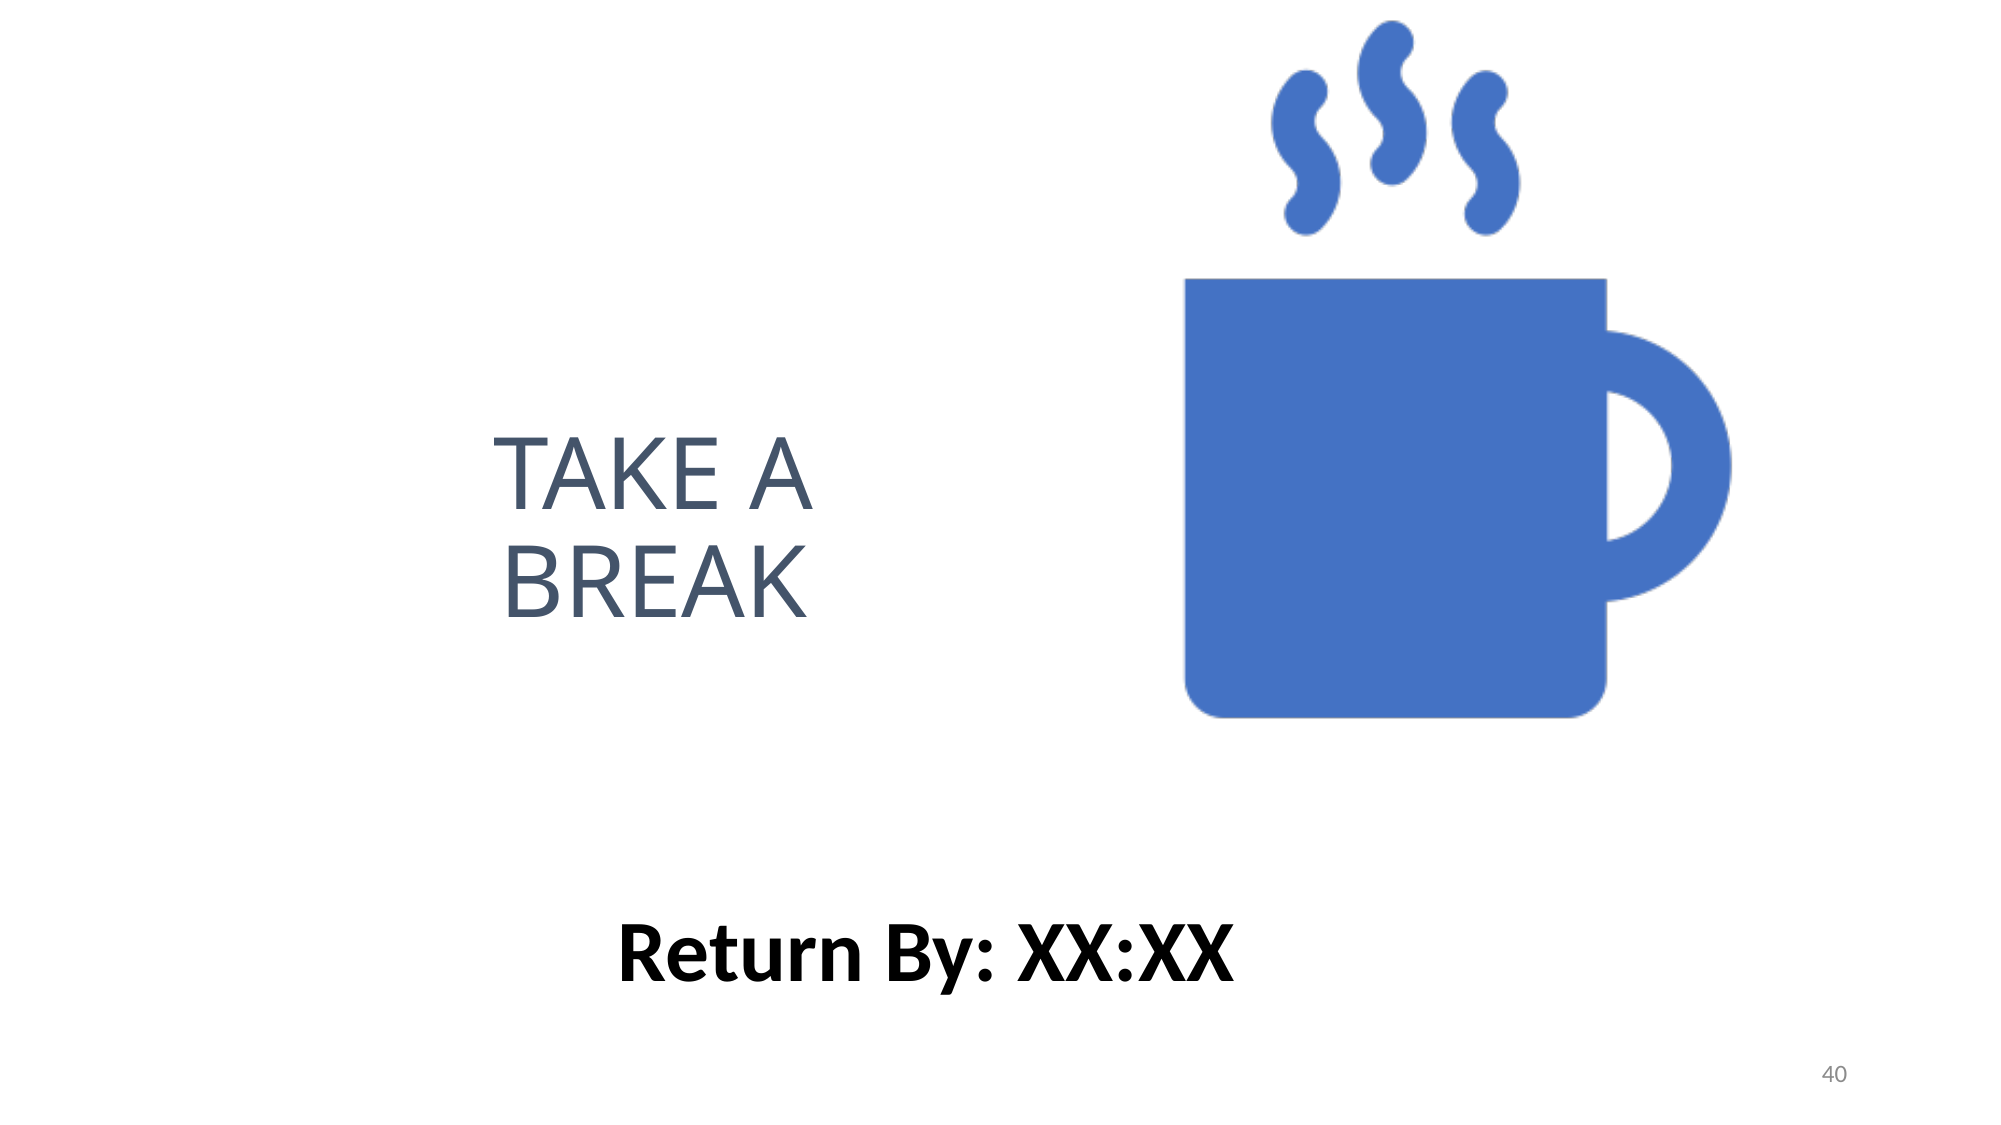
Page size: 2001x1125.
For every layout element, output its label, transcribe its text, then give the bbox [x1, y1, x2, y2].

slide_number 40 [1412, 1042, 1863, 1103]
picture [1046, 0, 1872, 783]
text_box Return By: XX:XX [610, 886, 1263, 1007]
title TAKE A BREAK [353, 415, 954, 709]
